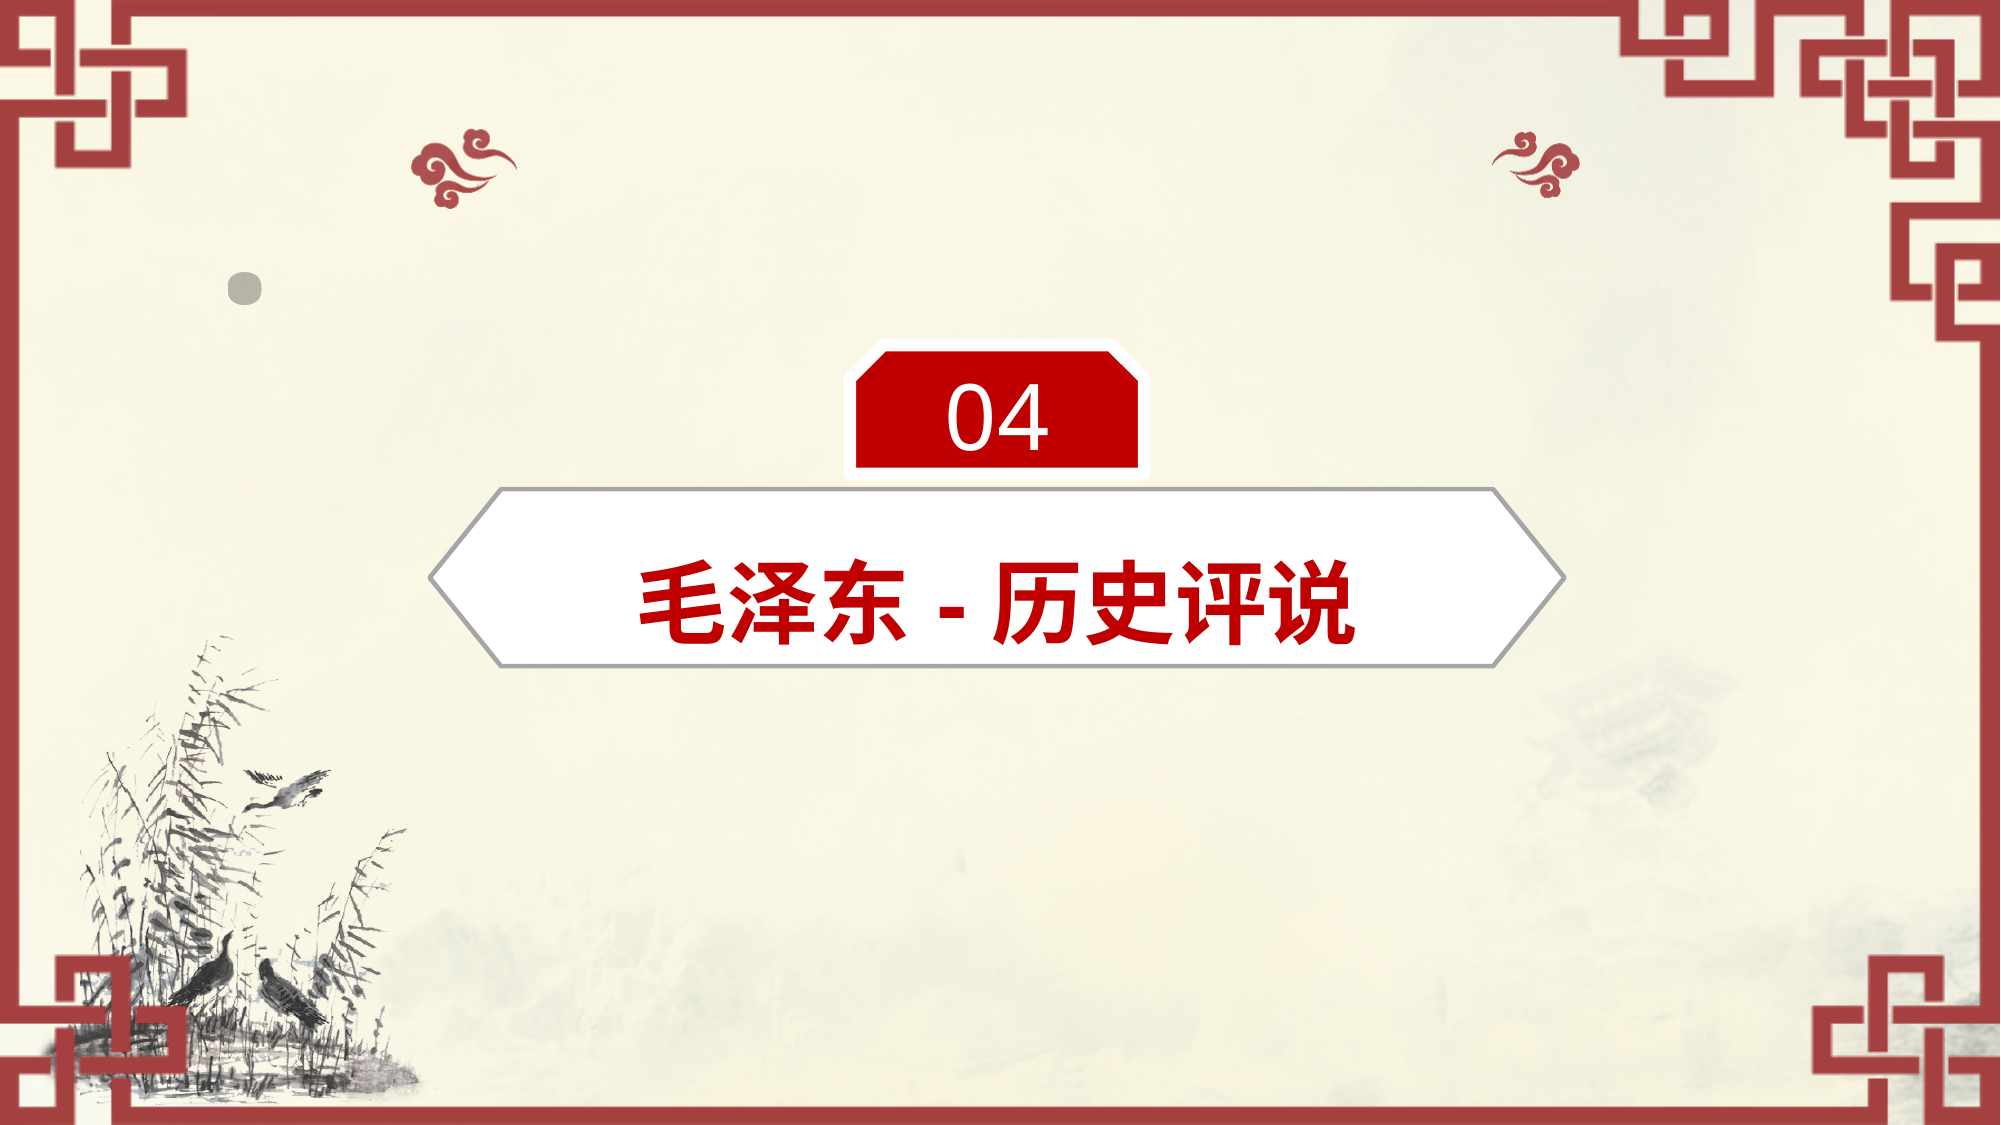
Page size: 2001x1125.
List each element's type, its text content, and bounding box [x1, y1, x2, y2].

text_box 04 [849, 345, 1145, 474]
text_box 毛泽东-历史评说 [429, 489, 1565, 667]
text_box · [201, 152, 289, 407]
